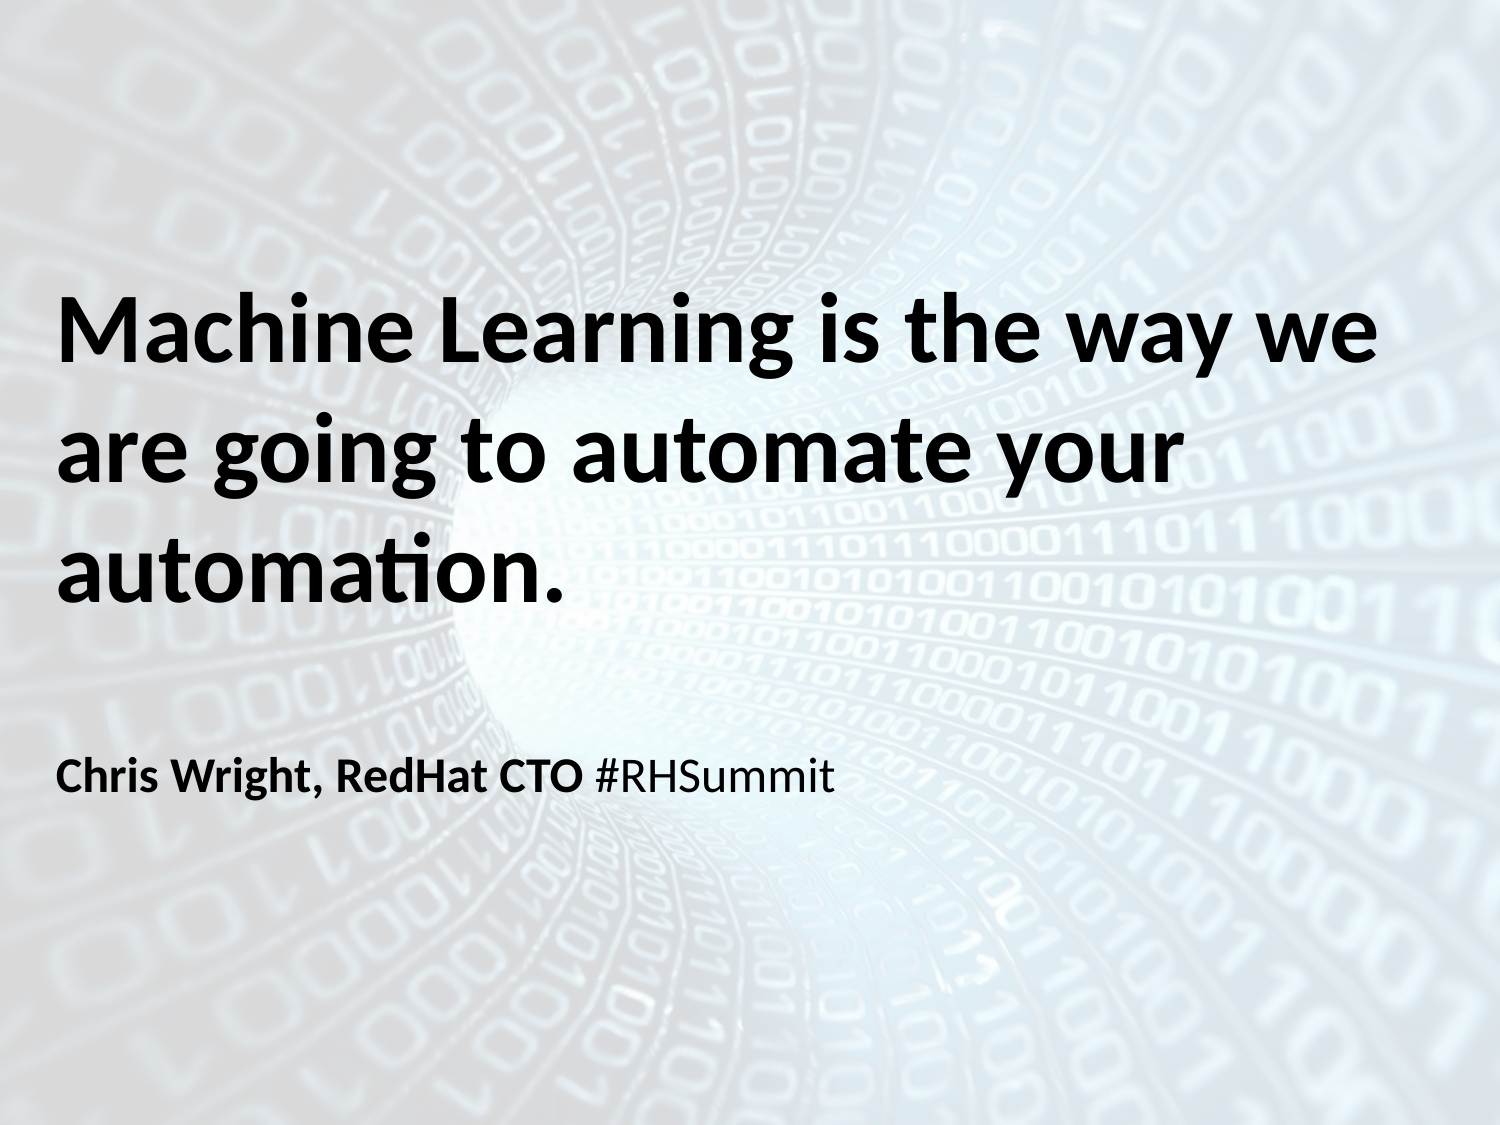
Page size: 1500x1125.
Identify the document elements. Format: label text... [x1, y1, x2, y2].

text_box Machine Learning is the way we are going to automate your automation. Chris Wright, RedHat CTO #RHSummit [41, 255, 1500, 1020]
